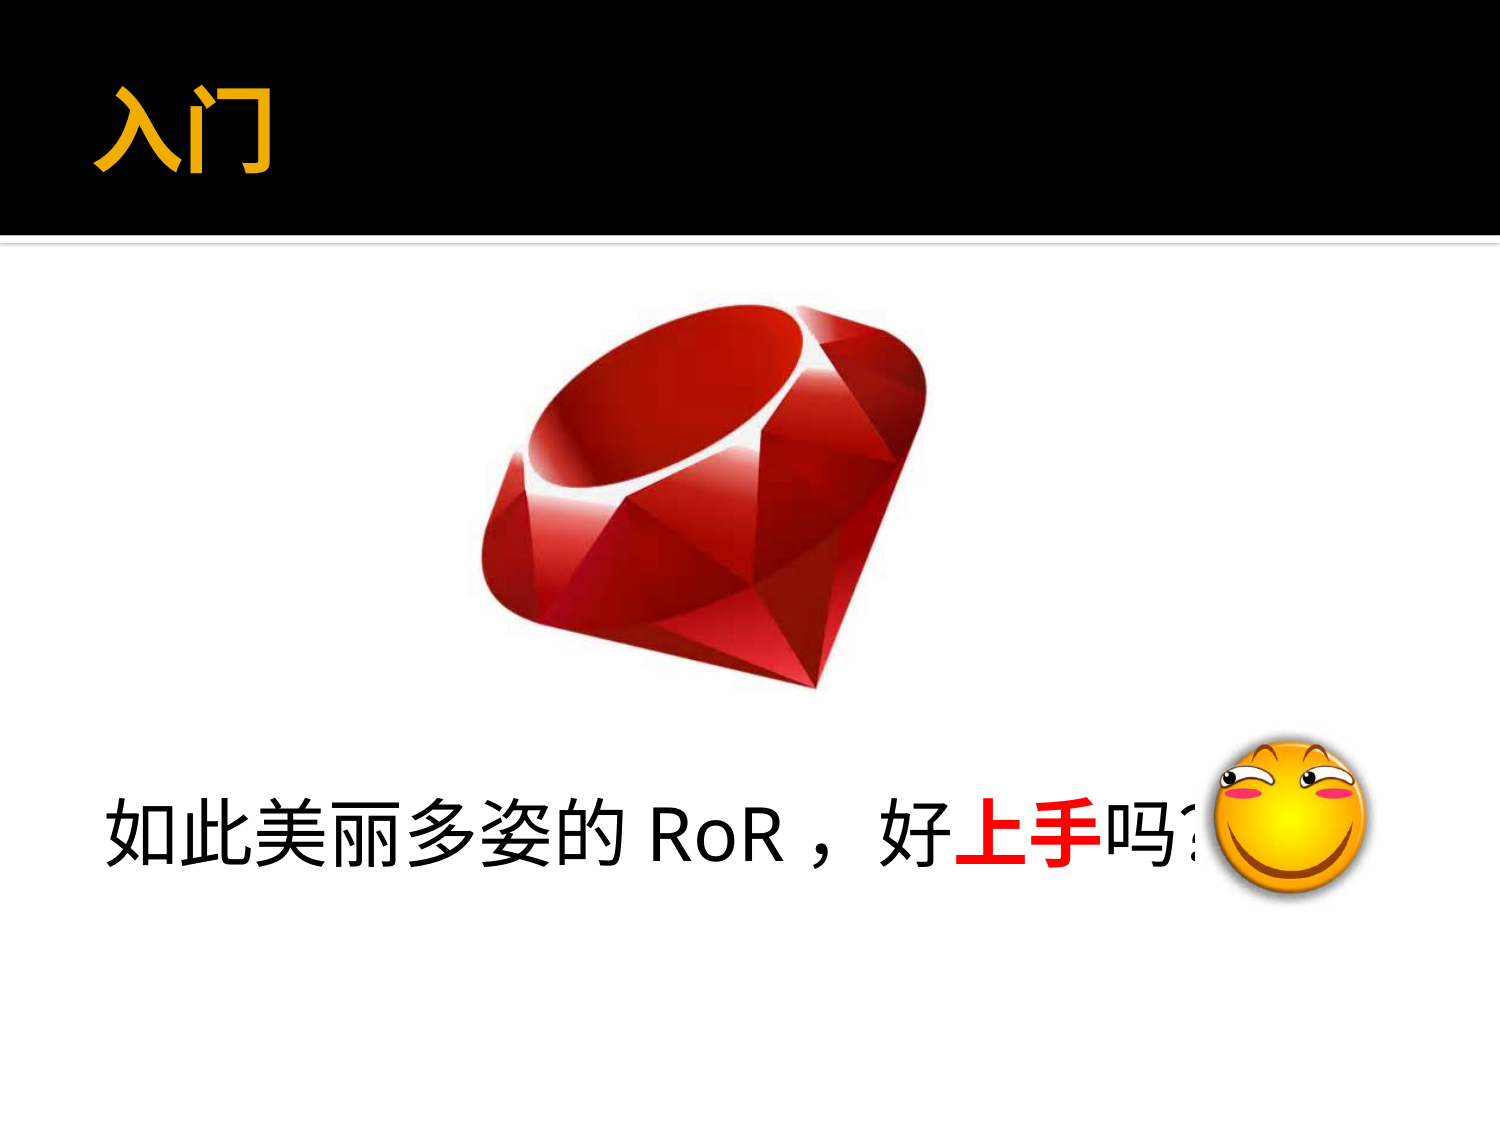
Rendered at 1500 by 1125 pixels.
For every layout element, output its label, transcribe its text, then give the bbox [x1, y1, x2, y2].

title 入门 [75, 25, 1425, 231]
picture [1195, 726, 1383, 915]
picture [468, 292, 935, 704]
list 如此美丽多姿的RoR，好上手吗？ [75, 291, 1425, 1050]
